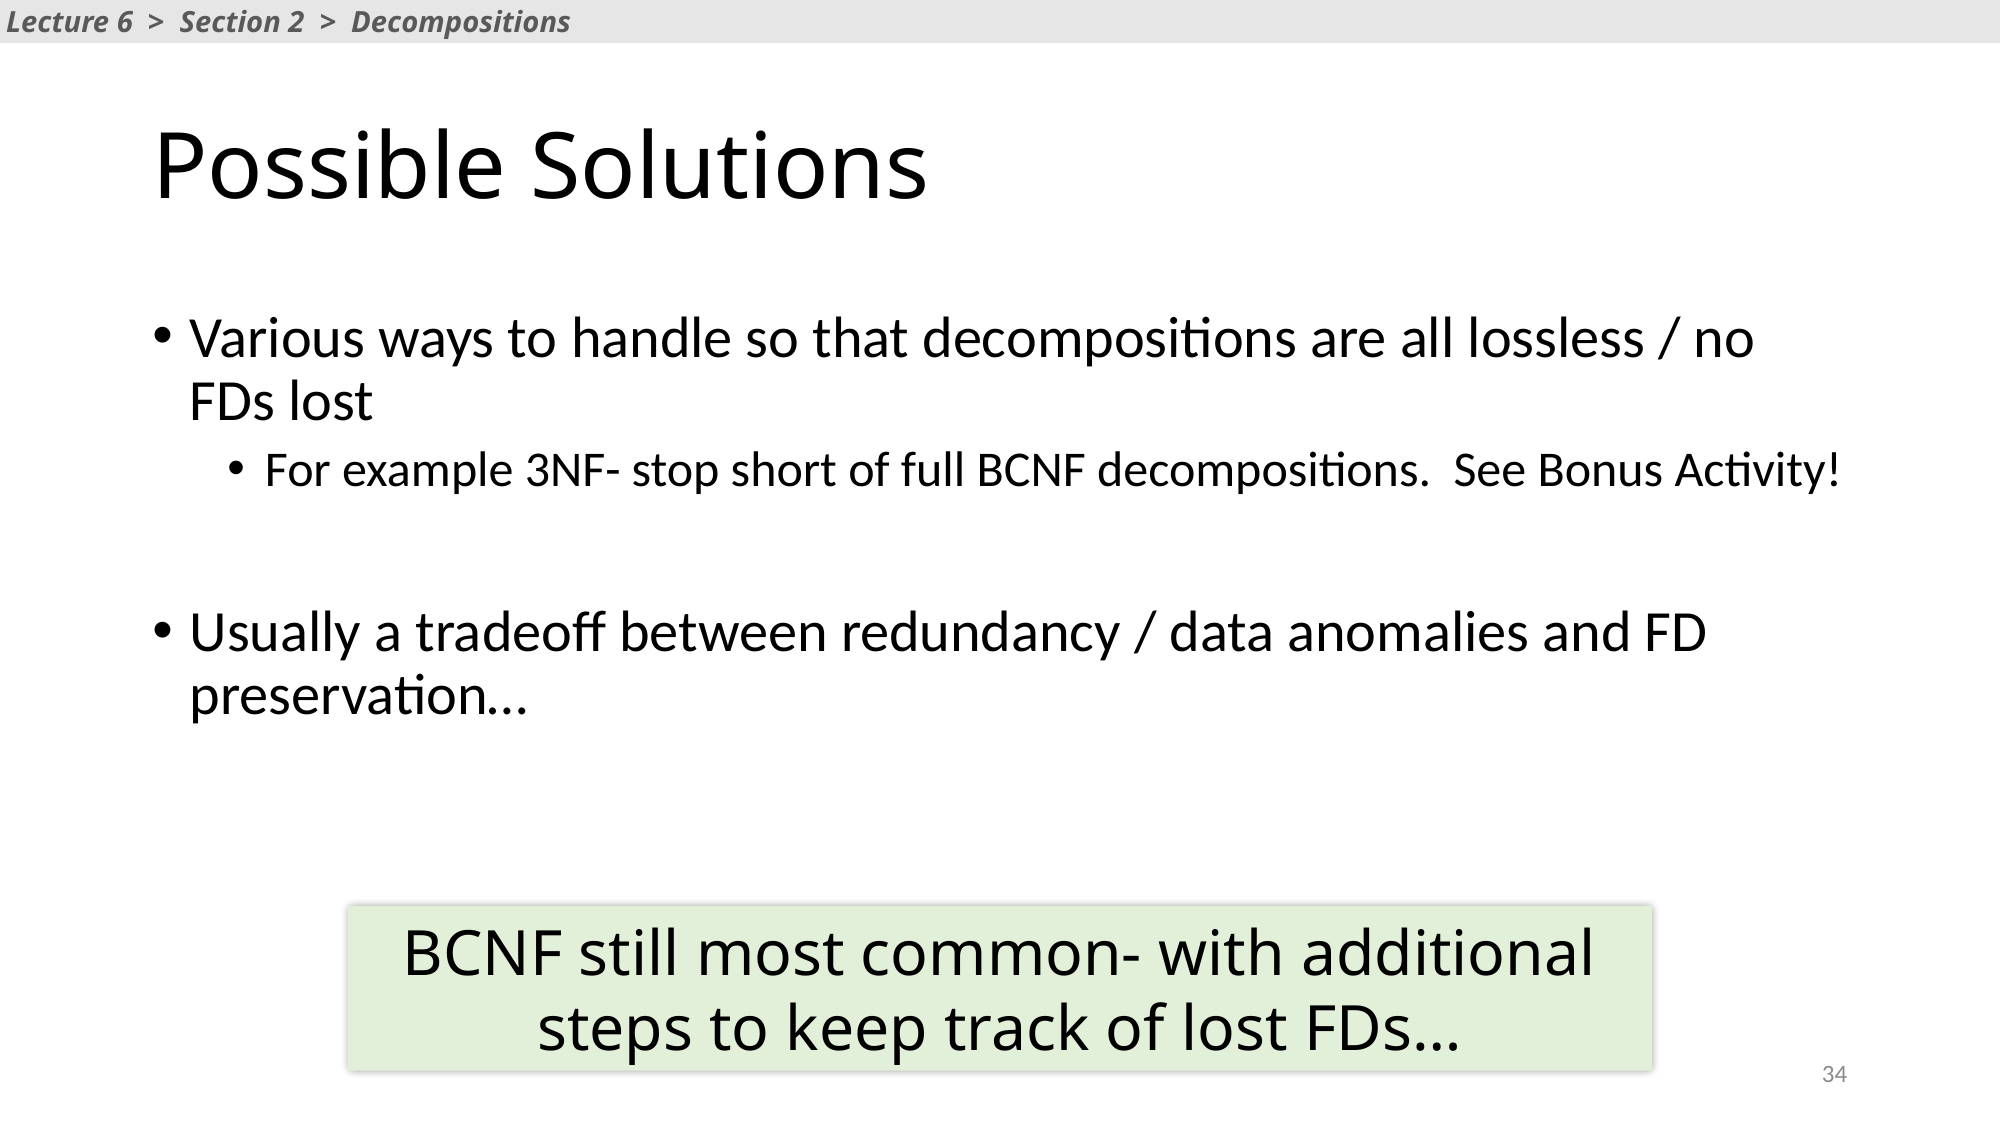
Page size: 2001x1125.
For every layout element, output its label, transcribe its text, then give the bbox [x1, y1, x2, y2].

title Possible Solutions [137, 59, 1863, 278]
slide_number 34 [1412, 1042, 1863, 1103]
text_box BCNF still most common- with additional steps to keep track of lost FDs… [347, 905, 1652, 1071]
list Various ways to handle so that decompositions are all lossless / no FDs lost For example 3NF- stop short of full BCNF decompositions. See Bonus Activity! Usually a tradeoff between redundancy / data anomalies and FD preservation… [137, 299, 1863, 1014]
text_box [0, 0, 2000, 47]
